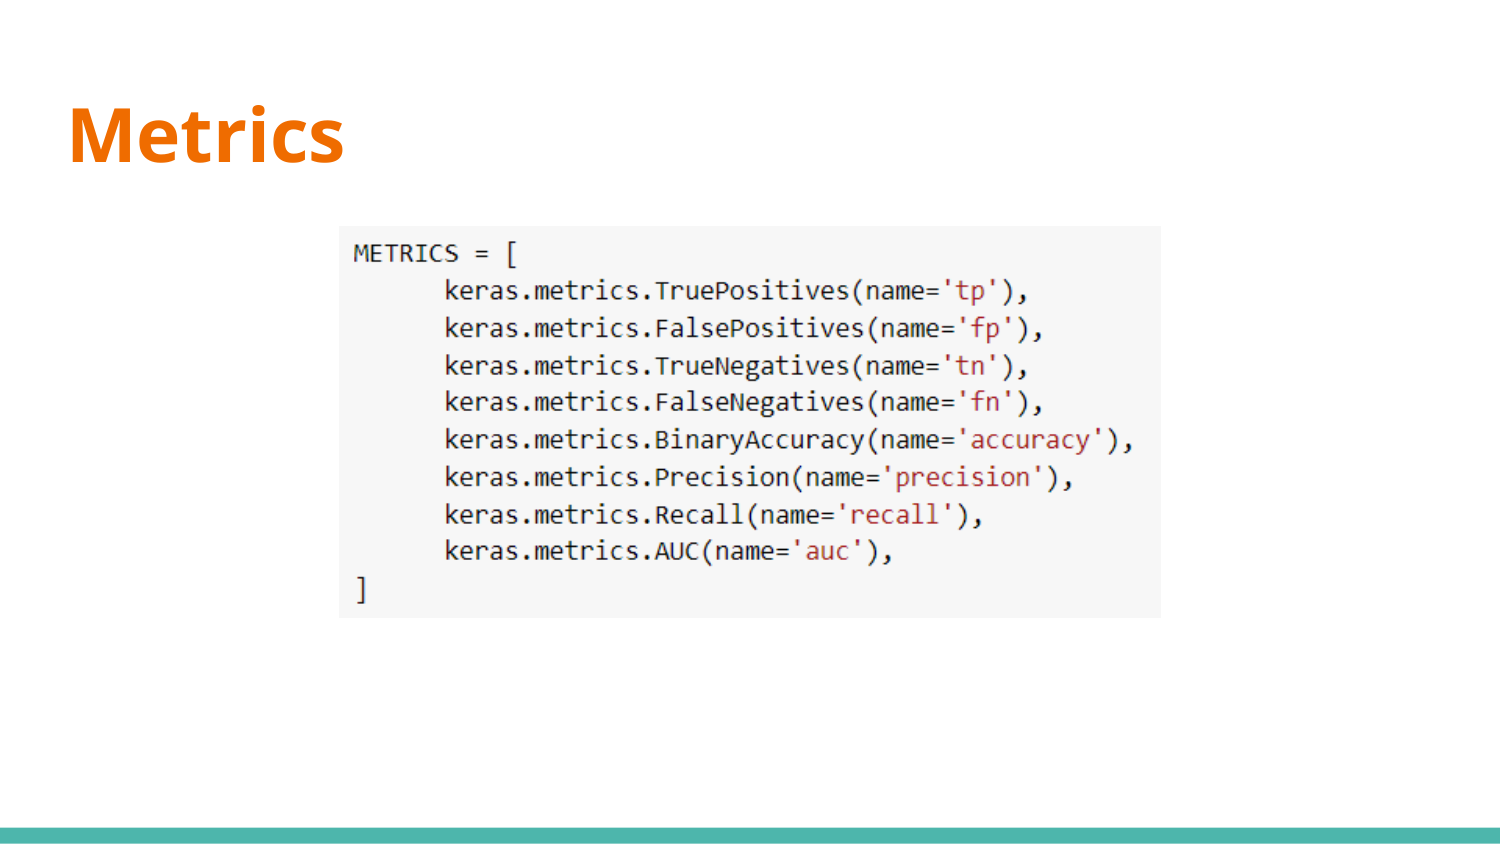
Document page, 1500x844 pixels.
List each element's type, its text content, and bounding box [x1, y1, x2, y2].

title Metrics [51, 72, 1449, 189]
picture [338, 226, 1162, 618]
